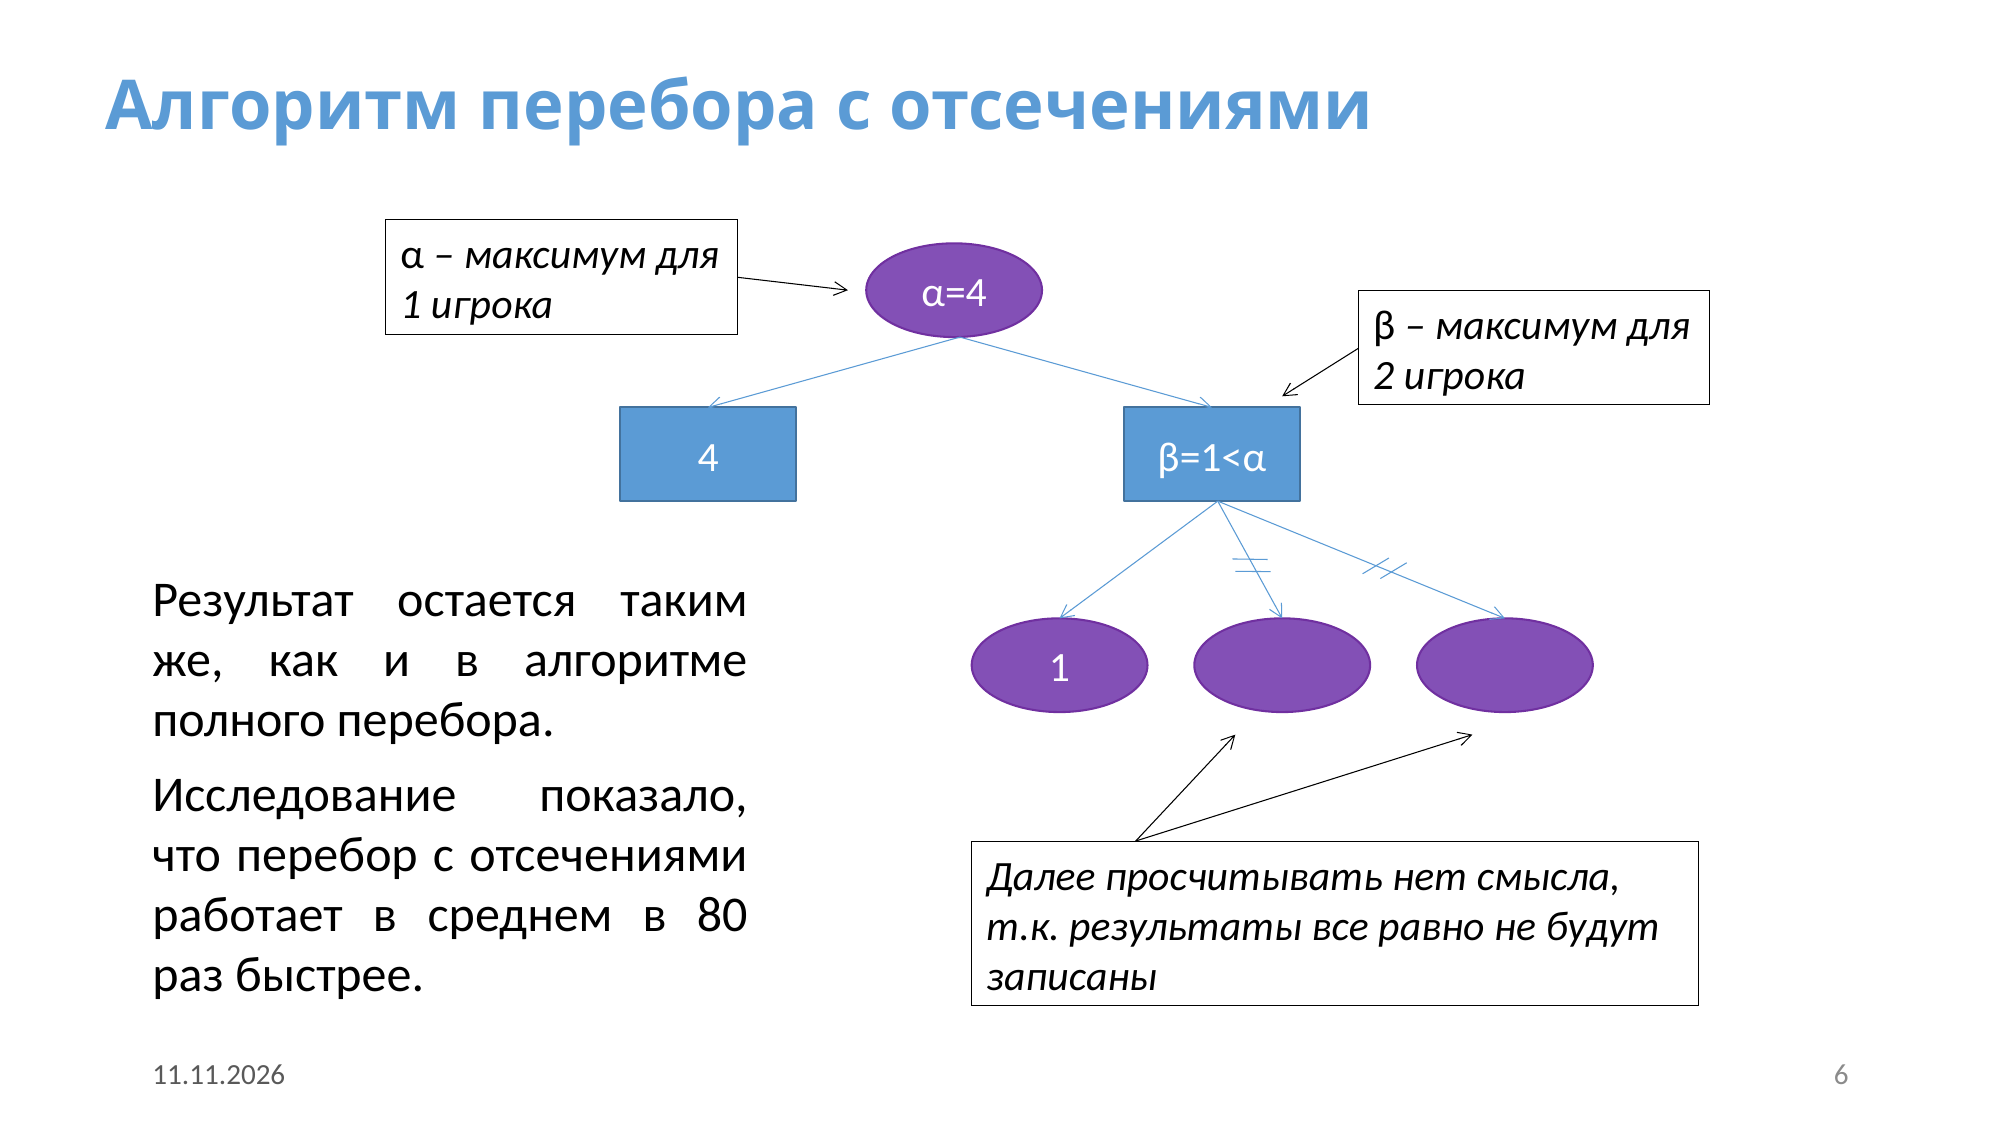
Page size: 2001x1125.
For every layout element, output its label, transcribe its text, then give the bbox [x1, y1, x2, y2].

text_box Исследование показало, что перебор с отсечениями работает в среднем в 80 раз быстрее. [137, 755, 763, 1009]
text_box Результат остается таким же, как и в алгоритме полного перебора. [137, 559, 385, 755]
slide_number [137, 1042, 588, 1103]
slide_number 6 [1413, 1042, 1864, 1103]
text_box Алгоритм перебора с отсечениями [90, 19, 1497, 197]
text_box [385, 219, 1710, 1008]
